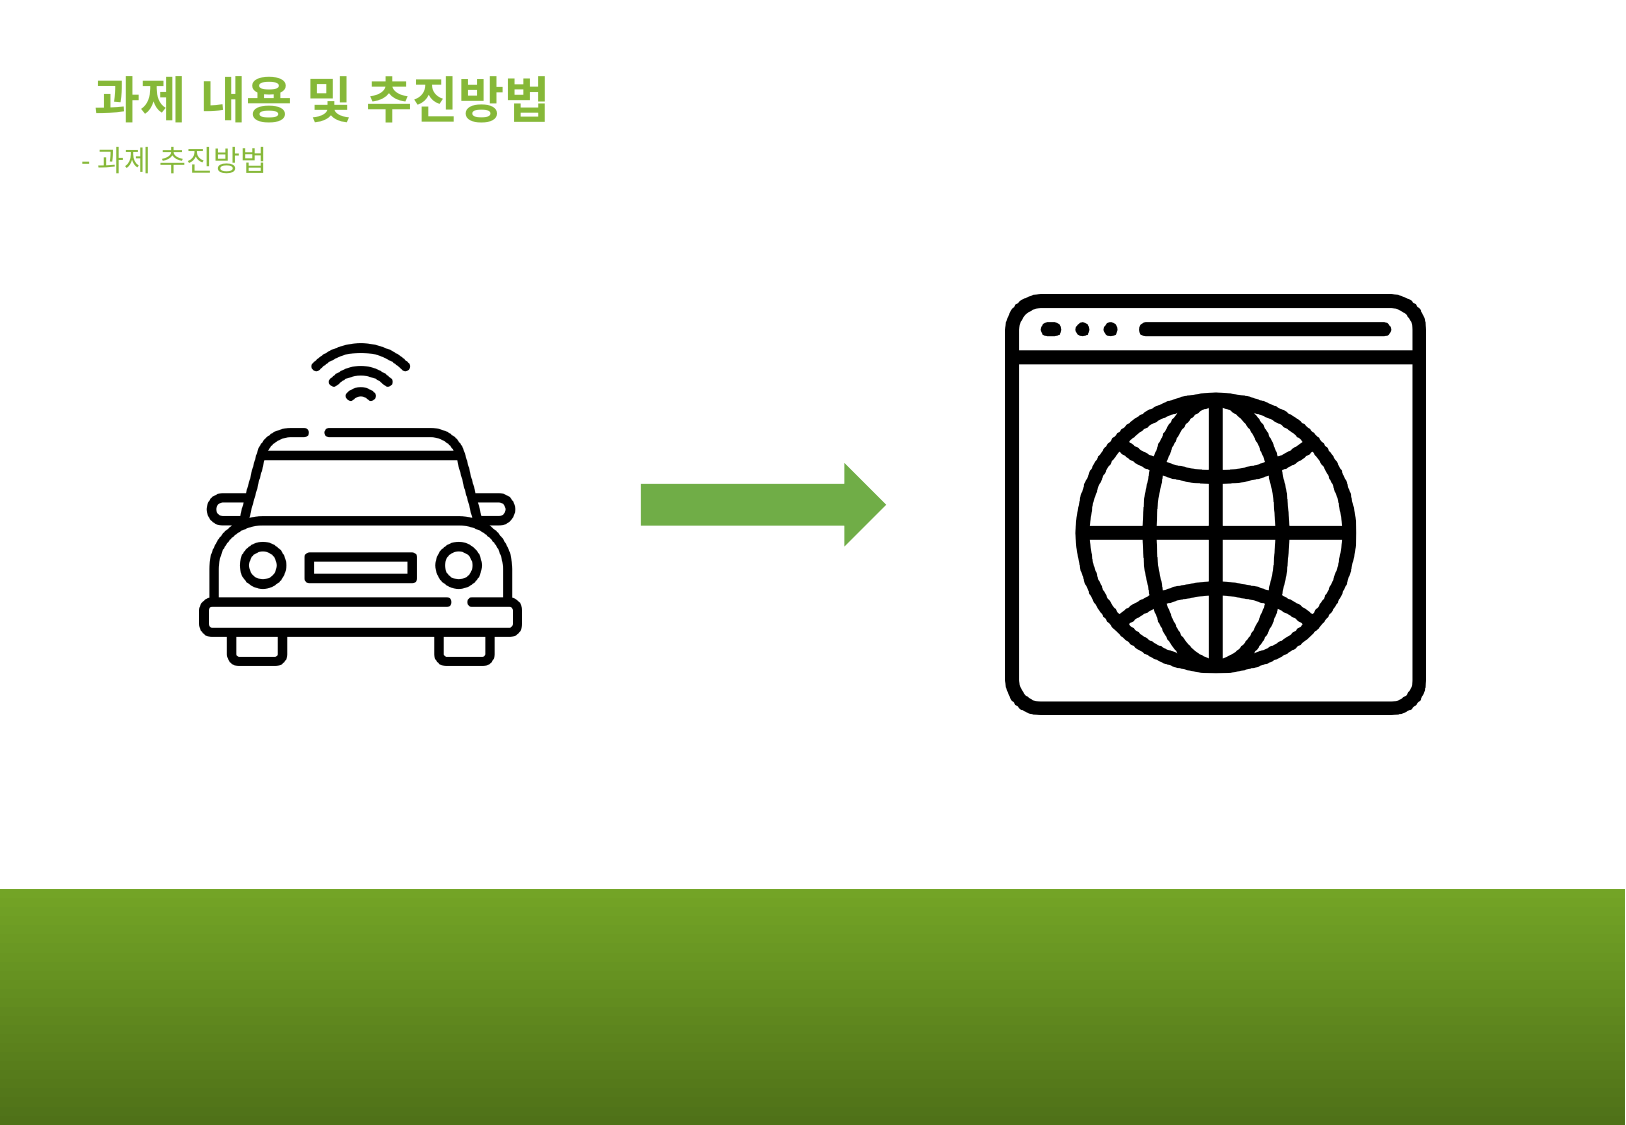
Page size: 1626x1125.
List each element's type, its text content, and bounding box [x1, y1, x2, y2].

picture [1005, 294, 1426, 715]
text_box [639, 460, 888, 549]
picture [199, 343, 522, 666]
text_box 과제 내용 및 추진방법 [79, 61, 566, 137]
text_box -과제 추진방법 [66, 134, 283, 185]
text_box [0, 888, 1625, 1125]
